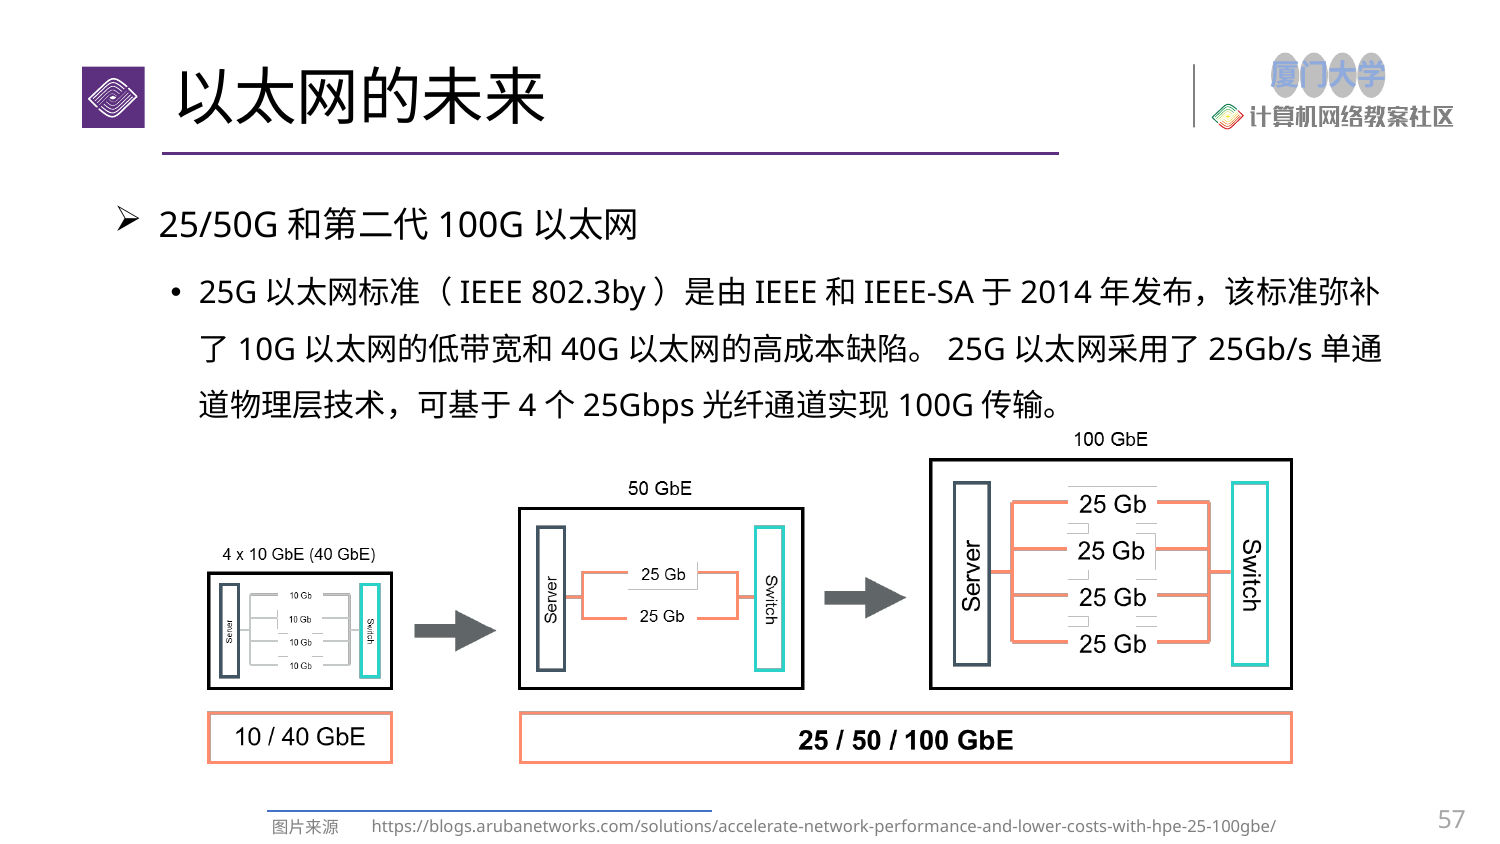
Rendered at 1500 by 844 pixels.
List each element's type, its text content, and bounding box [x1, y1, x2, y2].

slide_number 57 [1068, 798, 1478, 844]
list 25/50G和第二代100G以太网 25G以太网标准（IEEE 802.3by）是由IEEE和IEEE-SA于2014年发布，该标准弥补了10G以太网的低带宽和40G以太网的高成本缺陷。25G以太网采用了25Gb/s单通道物理层技术，可基于4个25Gbps光纤通道实现100G传输。 [103, 185, 1397, 490]
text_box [256, 808, 1310, 844]
picture [207, 421, 1293, 773]
title 以太网的未来 [160, 44, 1173, 154]
